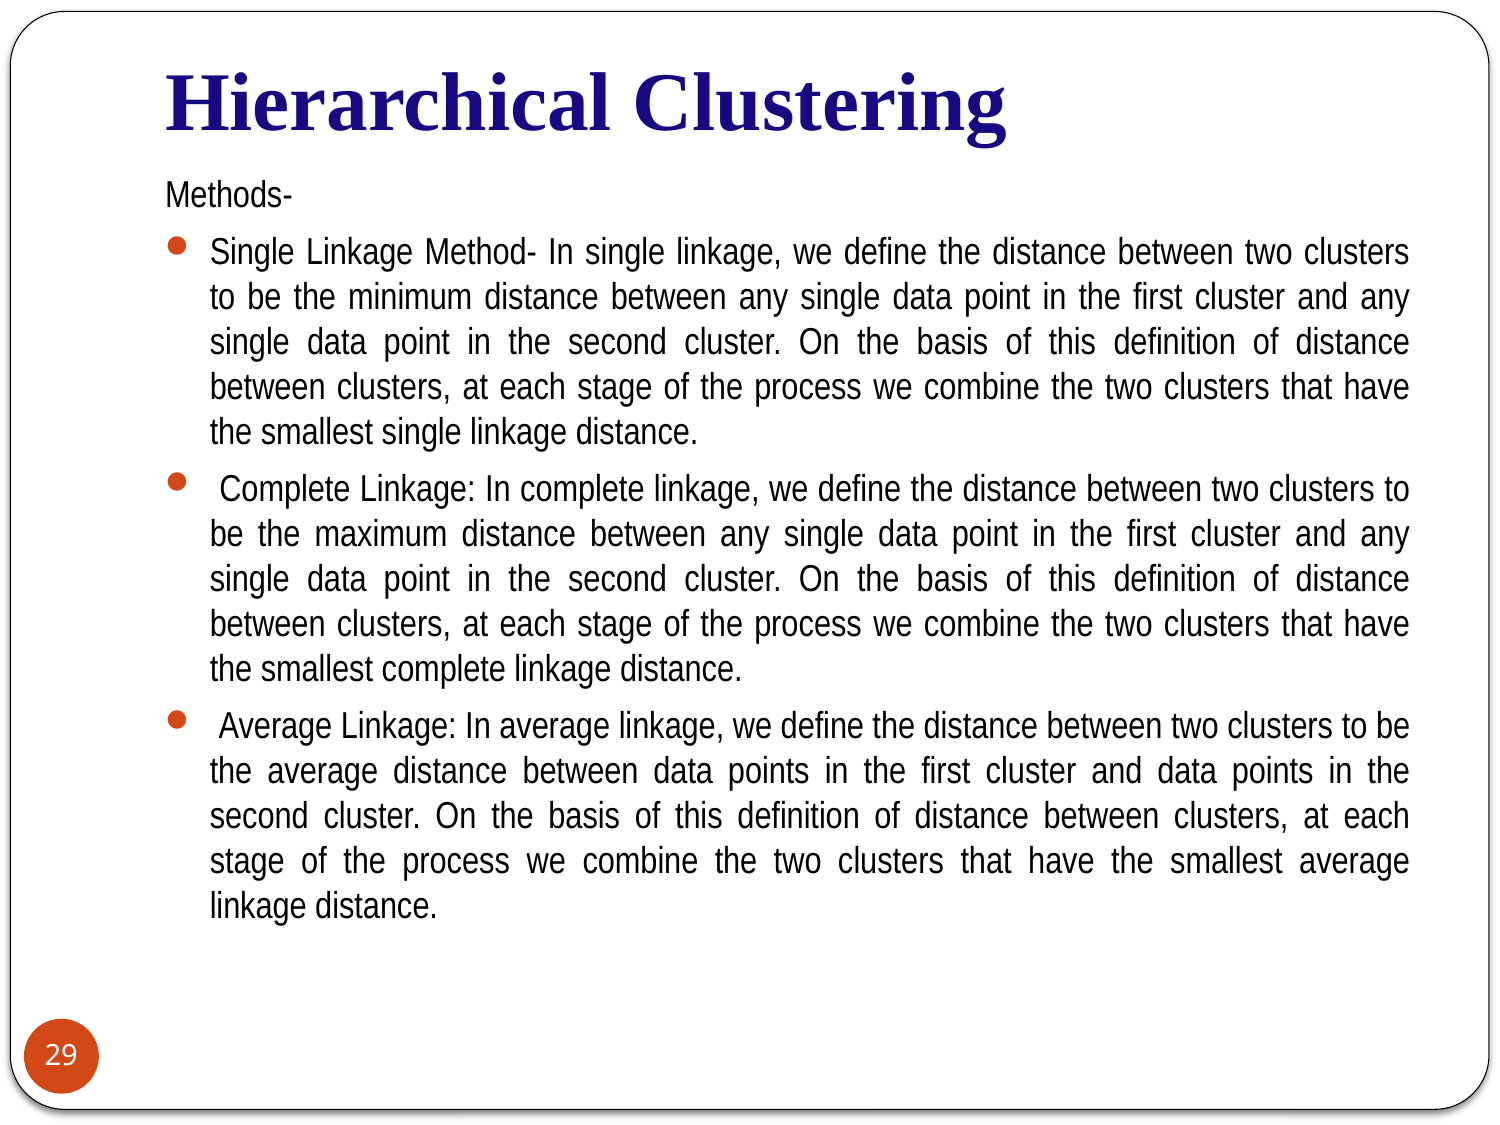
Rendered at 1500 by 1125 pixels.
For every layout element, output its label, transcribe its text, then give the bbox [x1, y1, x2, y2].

slide_number 29 [23, 1018, 99, 1094]
list Methods- Single Linkage Method- In single linkage, we define the distance between two clusters to be the minimum distance between any single data point in the first cluster and any single data point in the second cluster. On the basis of this definition of distance between clusters, at each stage of the process we combine the two clusters that have the smallest single linkage distance. Complete Linkage: In complete linkage, we define the distance between two clusters to be the maximum distance between any single data point in the first cluster and any single data point in the second cluster. On the basis of this definition of distance between clusters, at each stage of the process we combine the two clusters that have the smallest complete linkage distance. Average Linkage: In average linkage, we define the distance between two clusters to be the average distance between data points in the first cluster and data points in the second cluster. On the basis of this definition of distance between clusters, at each stage of the process we combine the two clusters that have the smallest average linkage distance. [149, 162, 1426, 988]
title Hierarchical Clustering [149, 44, 1426, 162]
